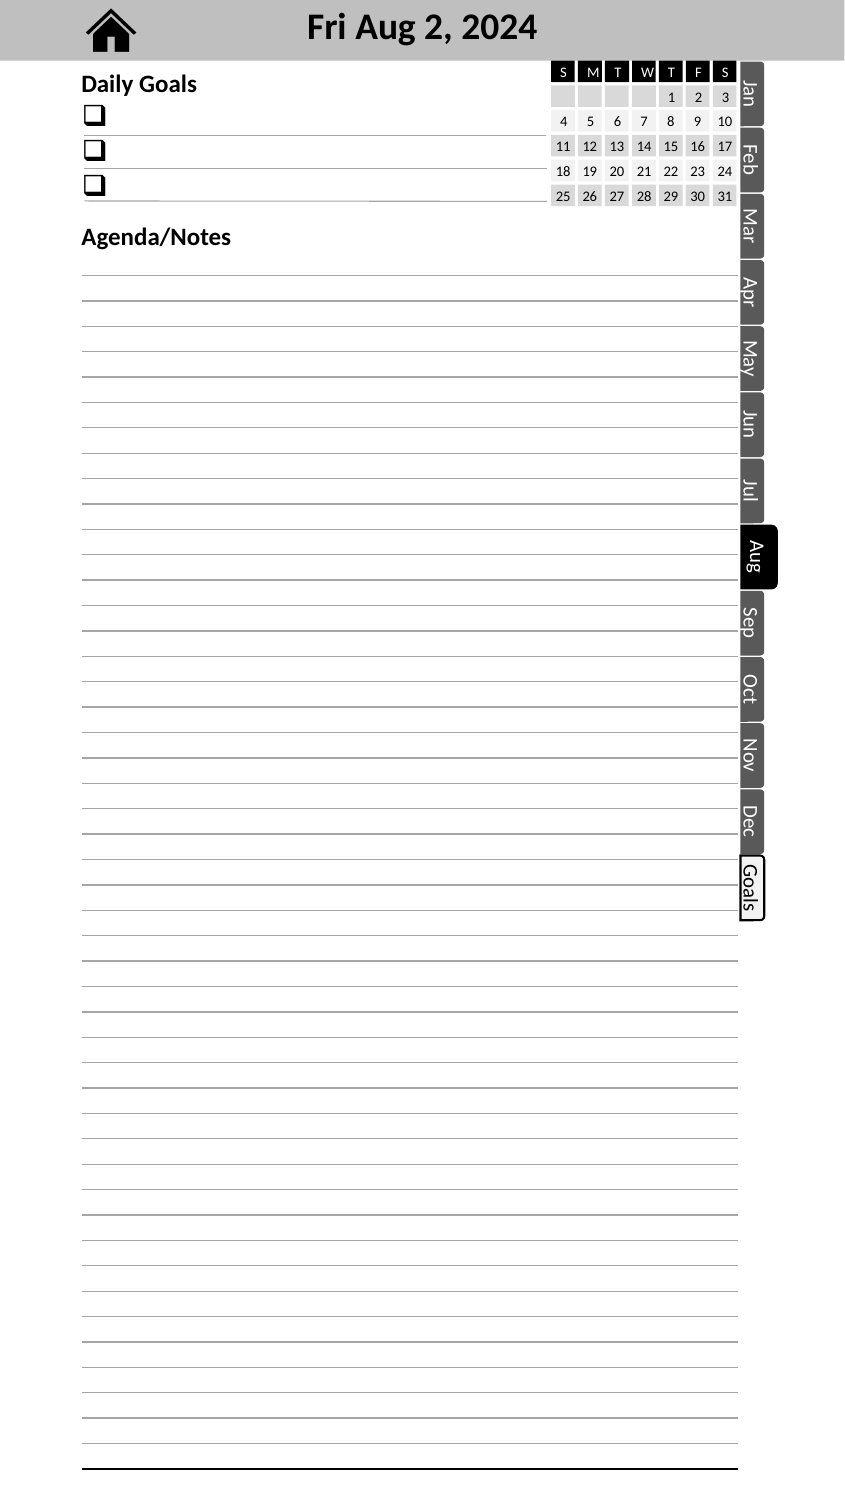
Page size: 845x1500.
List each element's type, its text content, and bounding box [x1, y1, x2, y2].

list Fri Aug 2, 2024 [190, 0, 655, 61]
picture [82, 1, 140, 59]
